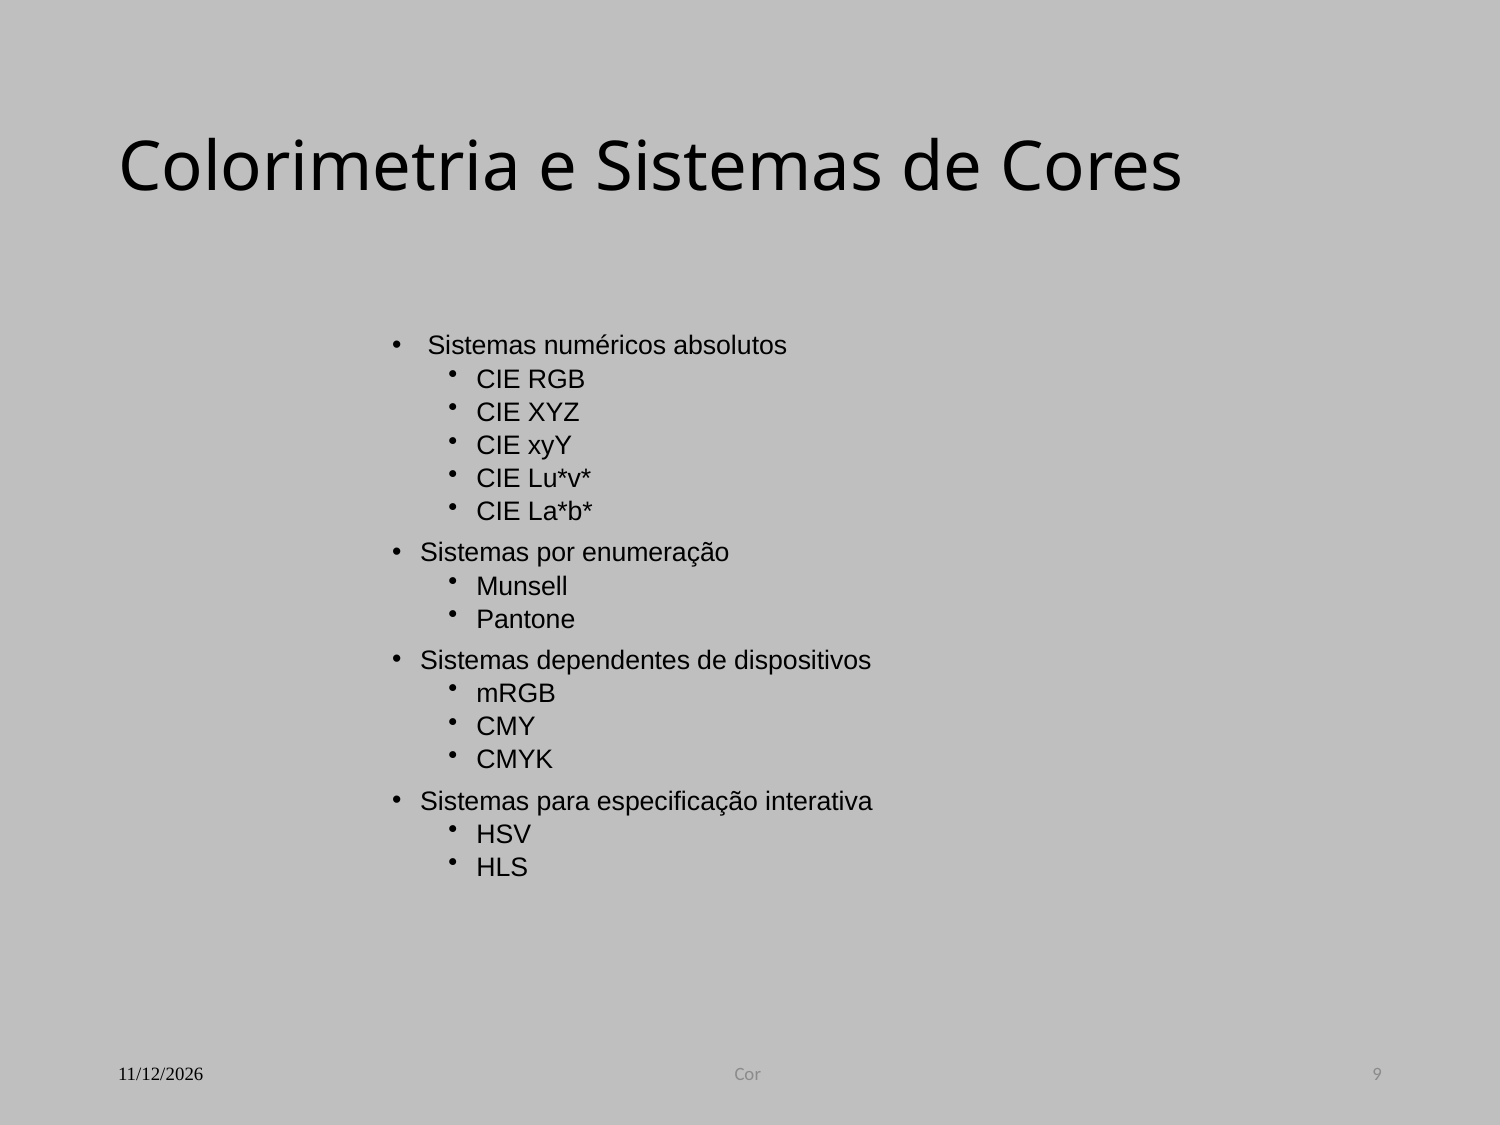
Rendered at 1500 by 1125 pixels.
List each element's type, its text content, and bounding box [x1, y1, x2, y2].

title Colorimetria e Sistemas de Cores [103, 59, 1397, 278]
slide_number 9 [1059, 1042, 1397, 1103]
footer Cor [496, 1042, 1004, 1103]
list Sistemas numéricos absolutos CIE RGB CIE XYZ CIE xyY CIE Lu*v* CIE La*b* Sistemas por enumeração Munsell Pantone Sistemas dependentes de dispositivos mRGB CMY CMYK Sistemas para especificação interativa HSV HLS [377, 327, 1144, 891]
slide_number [103, 1042, 441, 1103]
